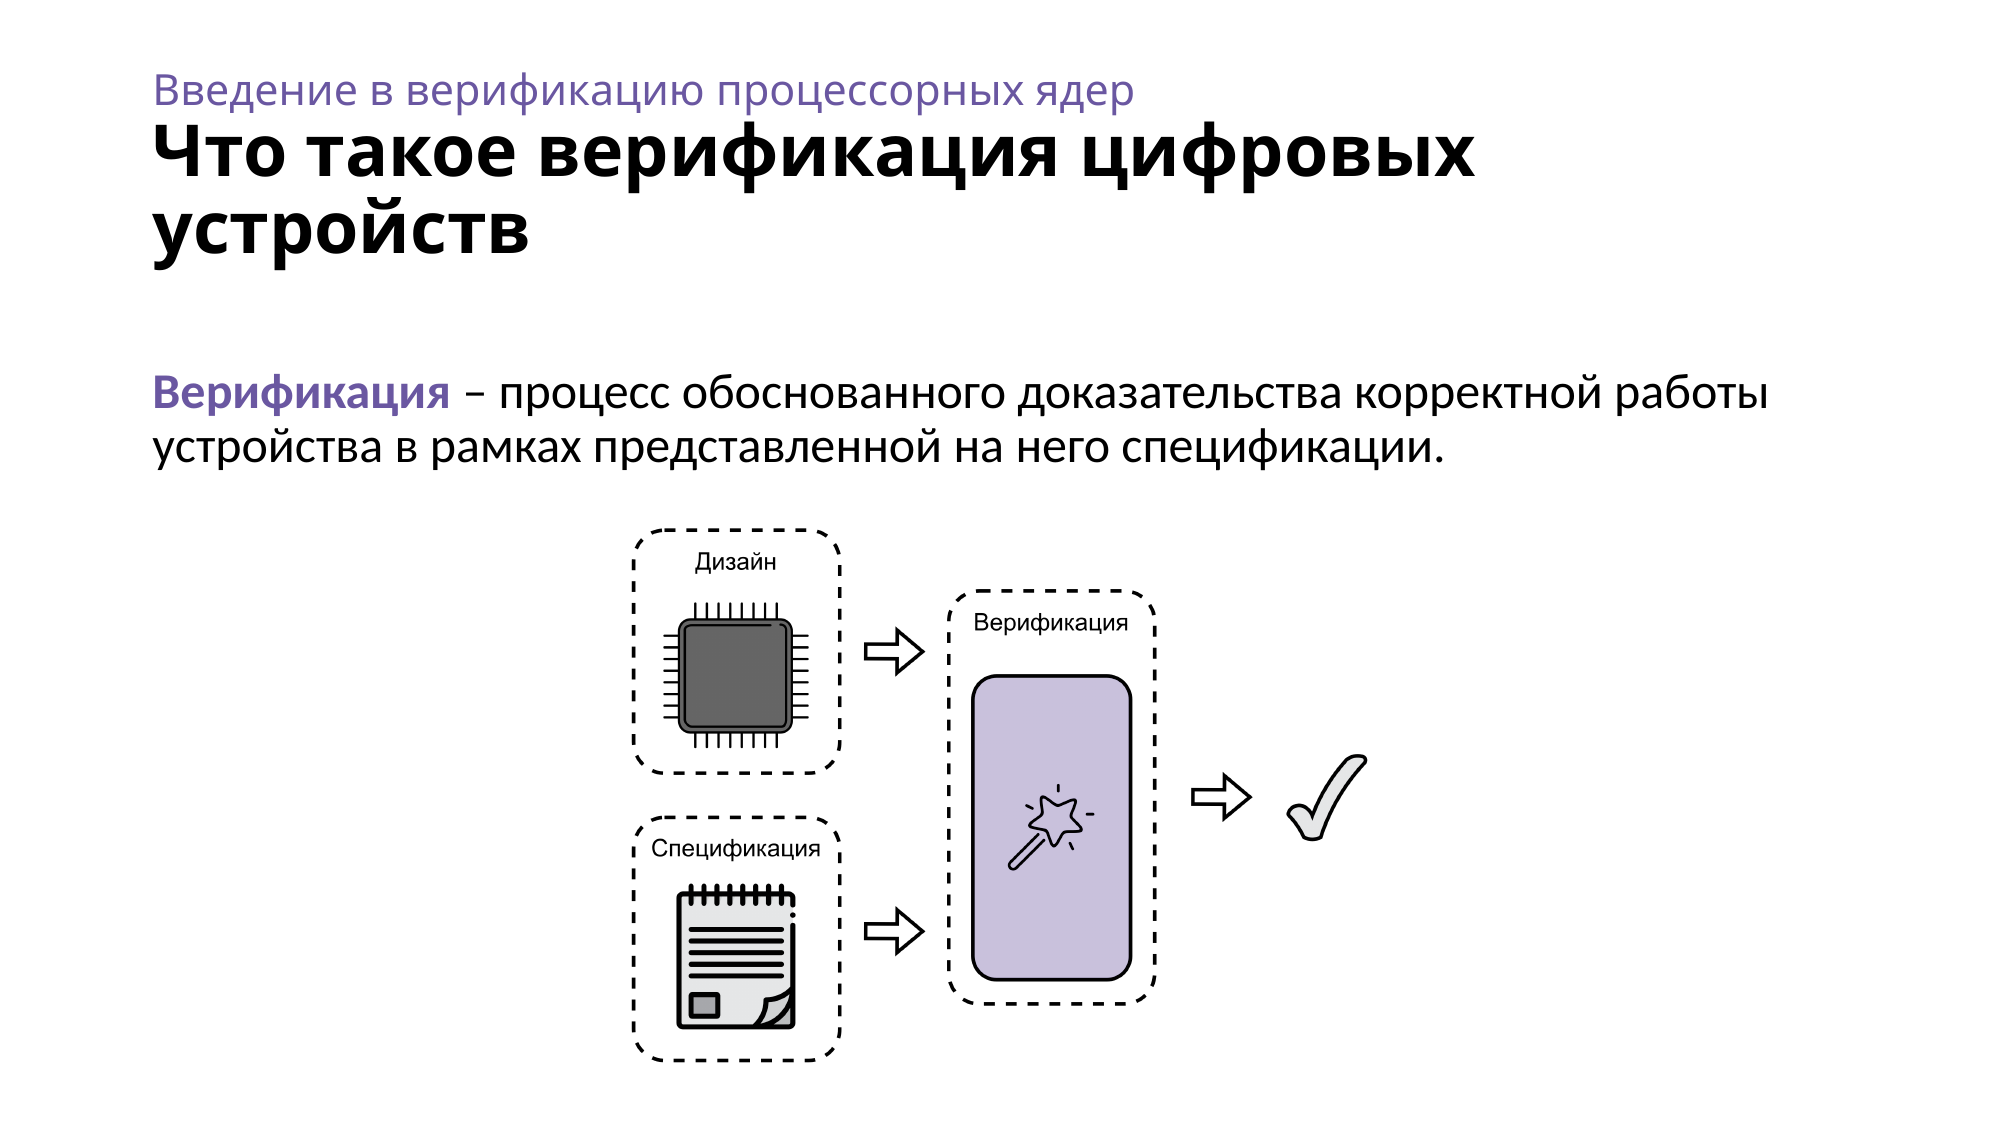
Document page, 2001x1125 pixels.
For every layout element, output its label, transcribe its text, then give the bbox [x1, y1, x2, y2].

picture [630, 527, 1370, 1066]
text_box Верификация – процесс обоснованного доказательства корректной работы устройства в рамках представленной на него спецификации. [137, 277, 1863, 992]
title Введение в верификацию процессорных ядер Что такое верификация цифровых устройств [137, 59, 1863, 277]
